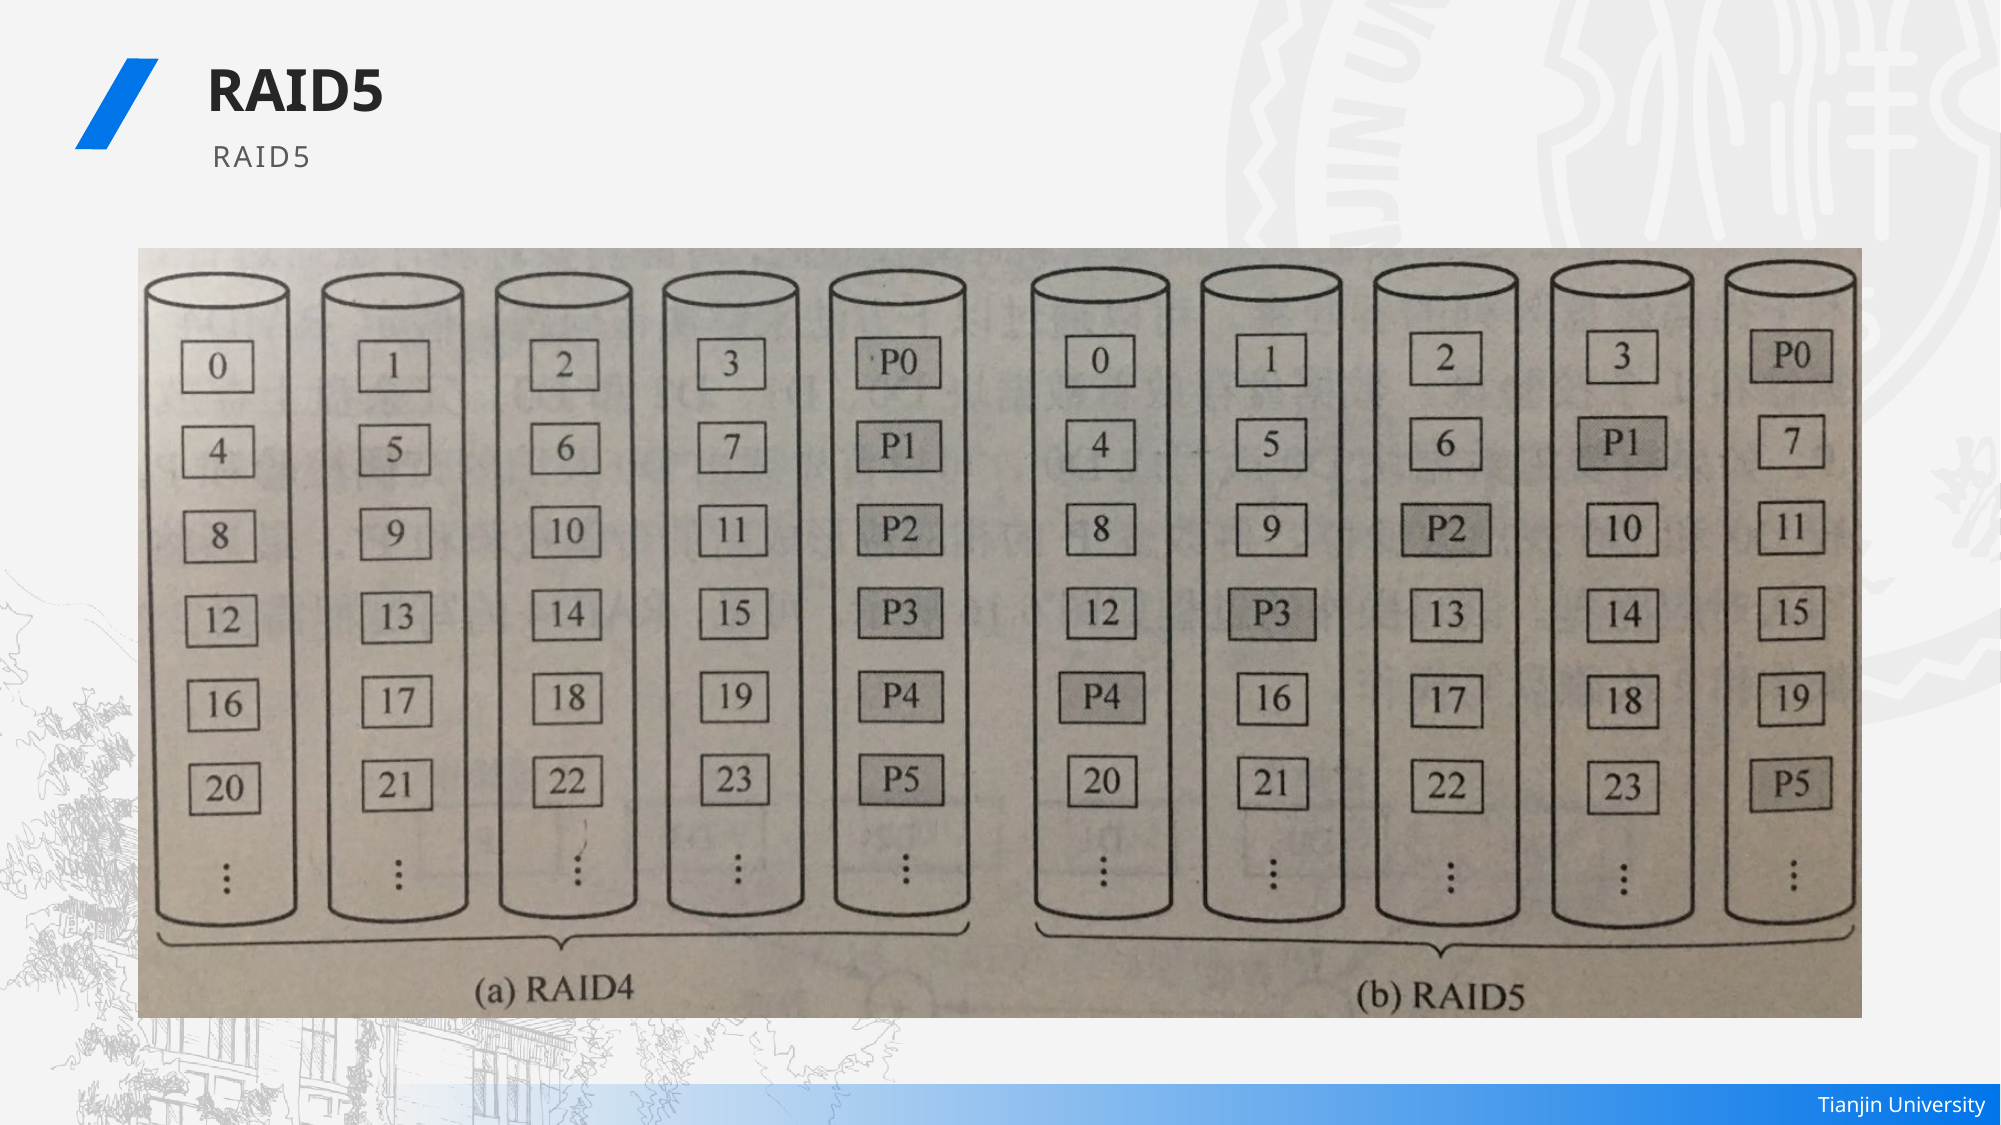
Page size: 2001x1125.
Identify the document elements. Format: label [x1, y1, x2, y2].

text_box [74, 58, 148, 150]
picture [138, 248, 1862, 1019]
text_box [148, 45, 395, 182]
